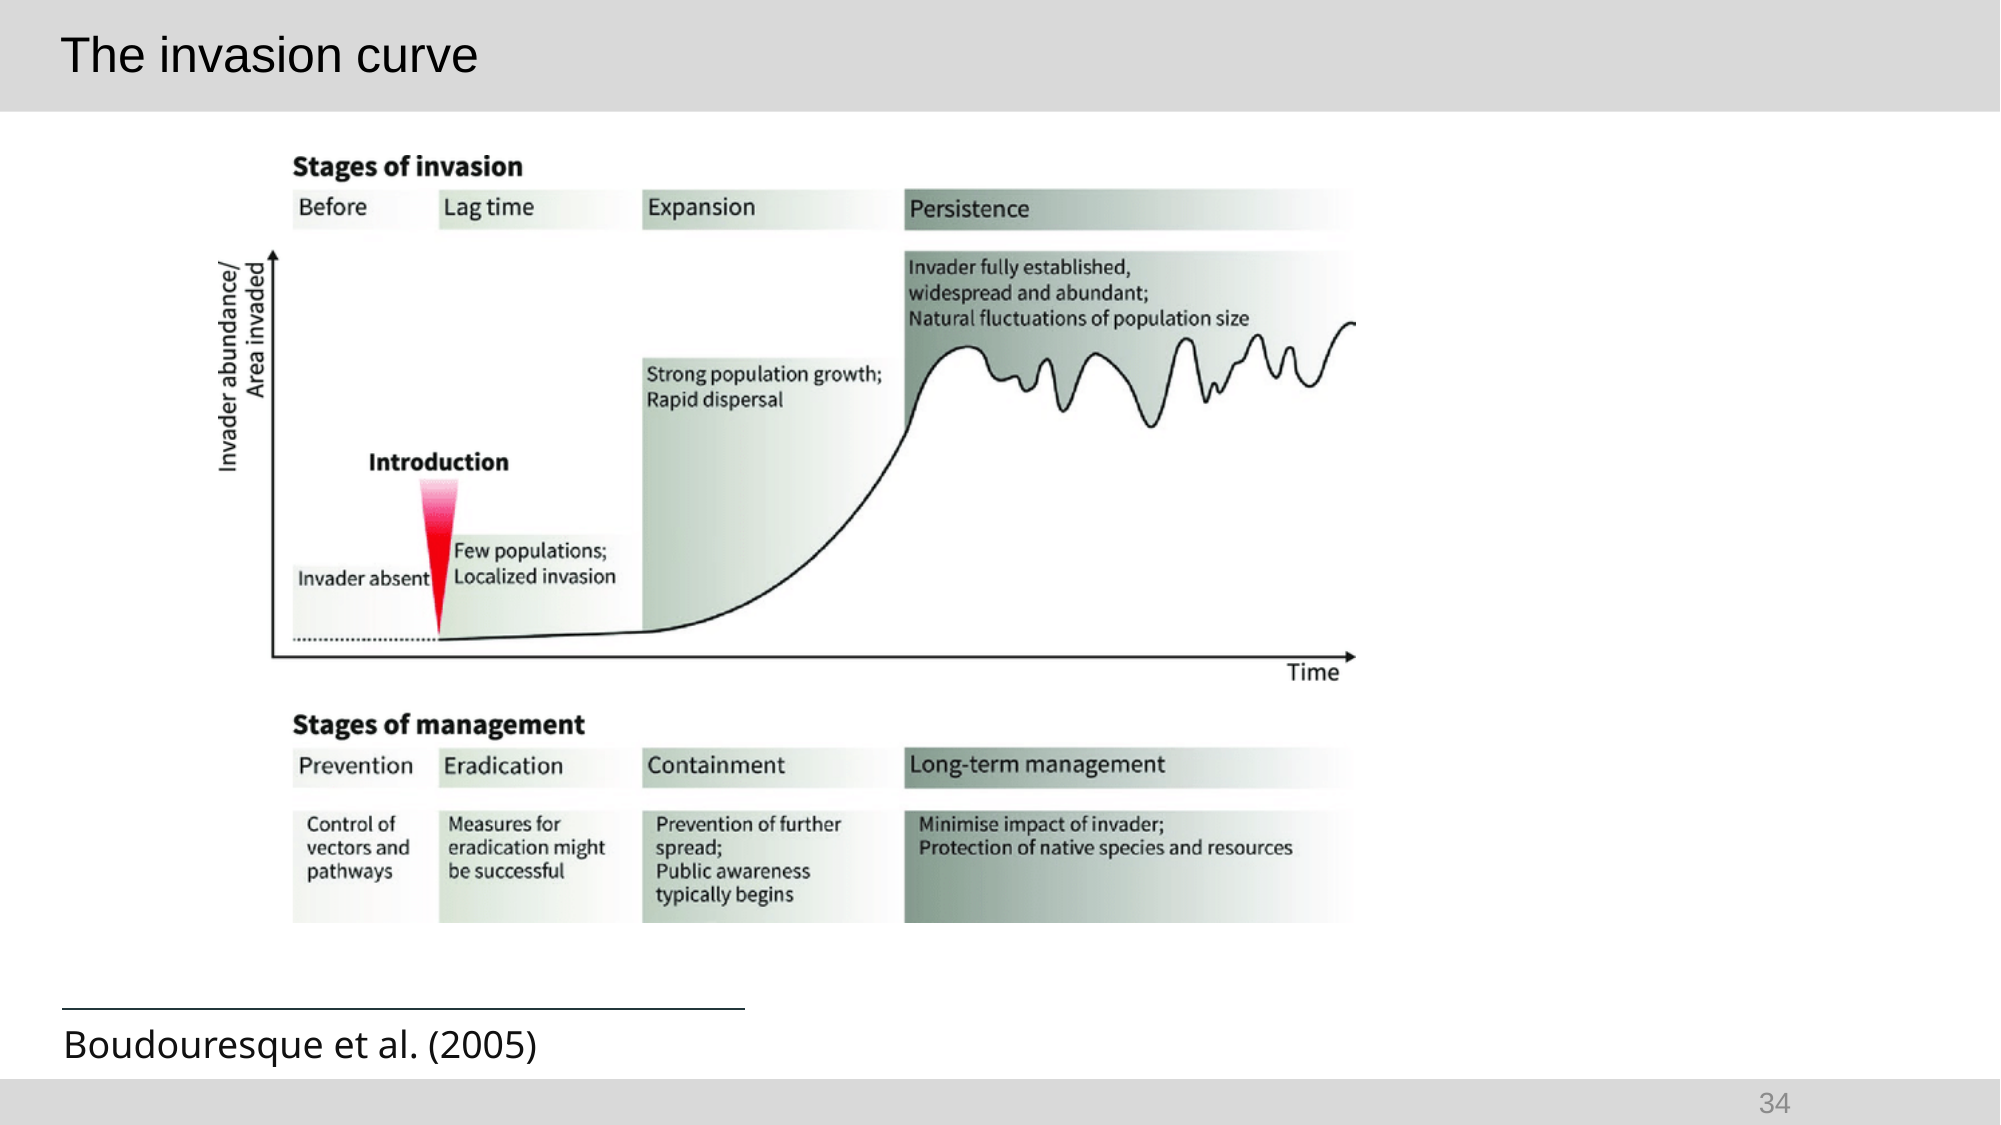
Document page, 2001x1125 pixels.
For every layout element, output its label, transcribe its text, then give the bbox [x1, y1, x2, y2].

slide_number 34 [1550, 1079, 2000, 1125]
picture [218, 155, 1356, 923]
text_box Boudouresque et al. (2005) [48, 1013, 746, 1074]
footer [0, 1079, 1550, 1125]
title The invasion curve [0, 0, 2000, 112]
